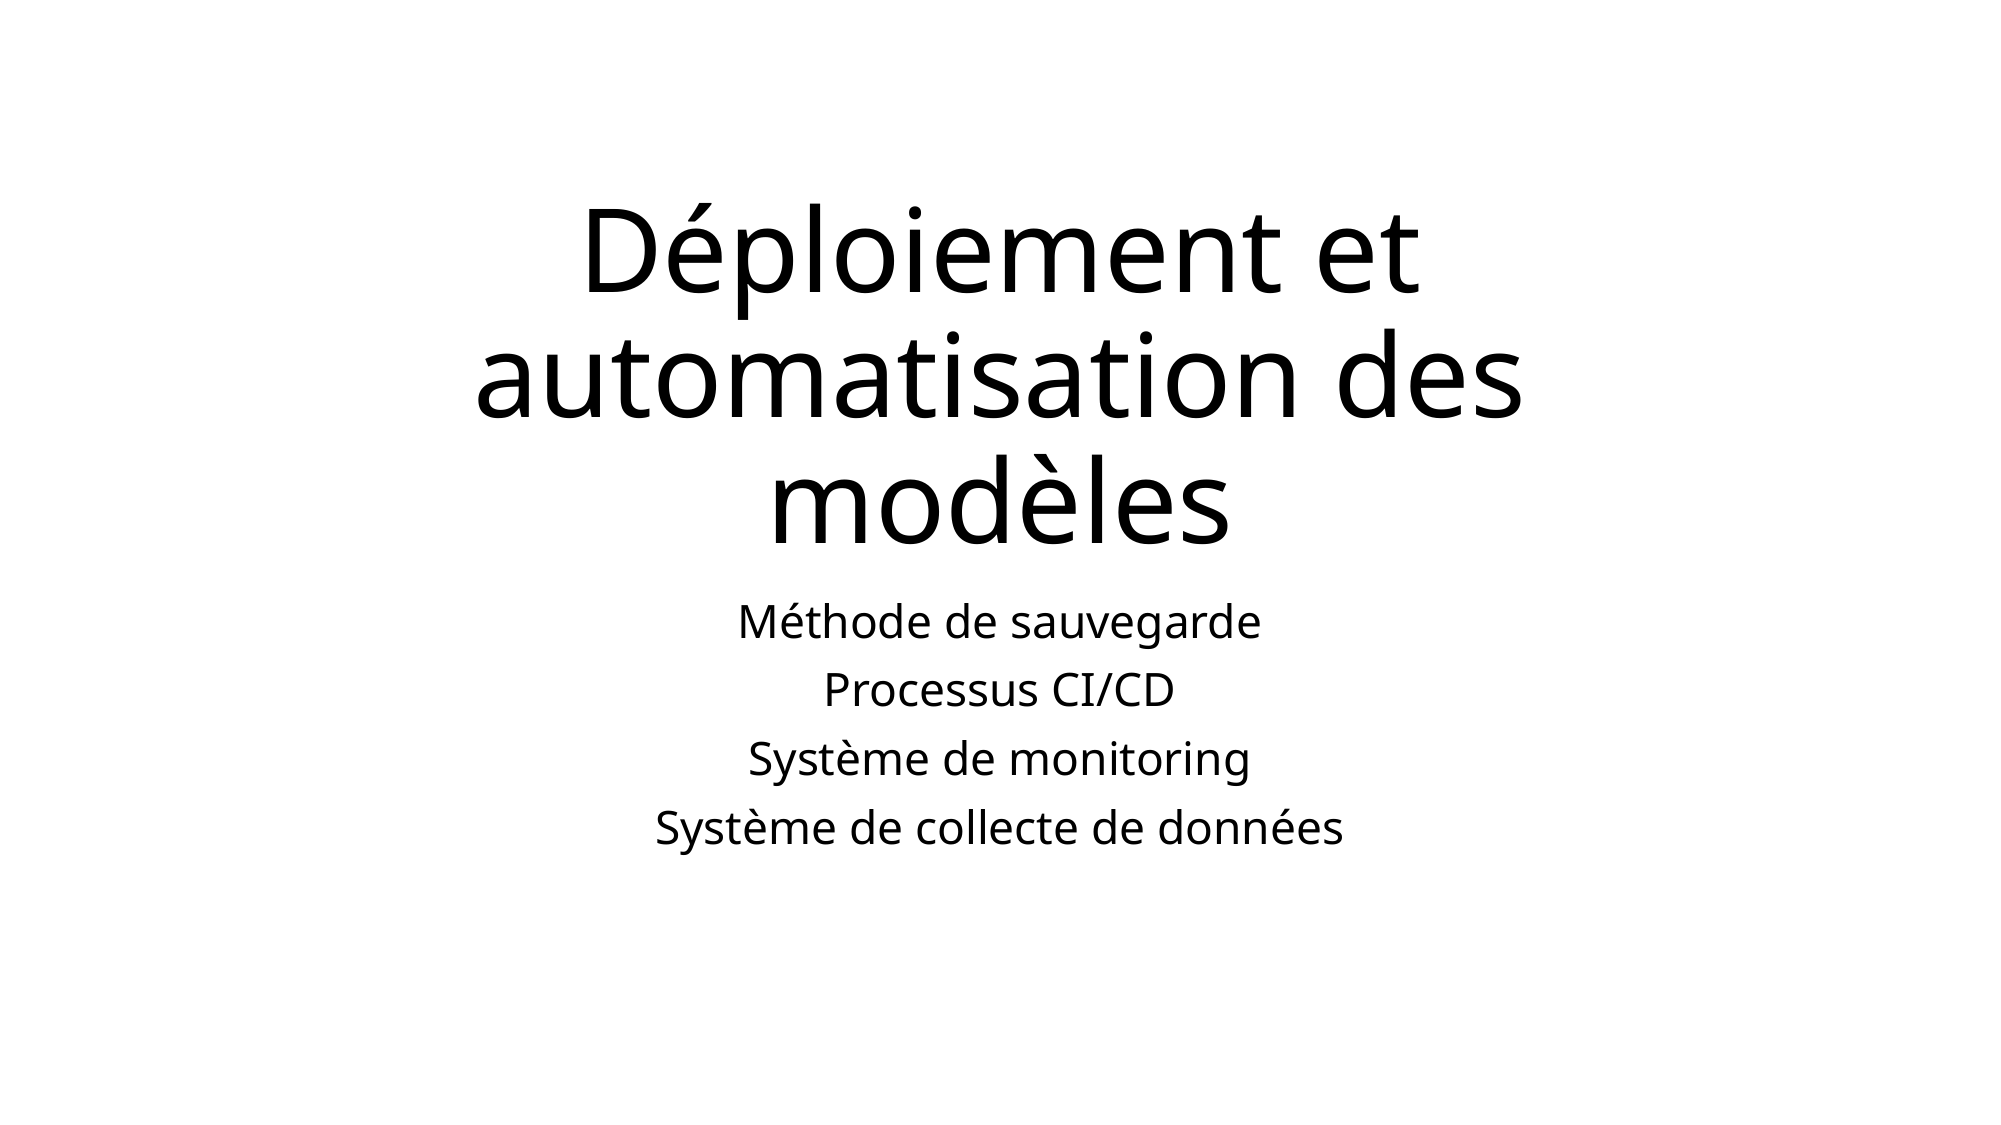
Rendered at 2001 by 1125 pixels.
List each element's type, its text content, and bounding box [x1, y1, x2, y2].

subtitle Méthode de sauvegarde Processus CI/CD Système de monitoring Système de collecte de données [249, 590, 1750, 863]
title Déploiement et automatisation des modèles [249, 184, 1750, 576]
